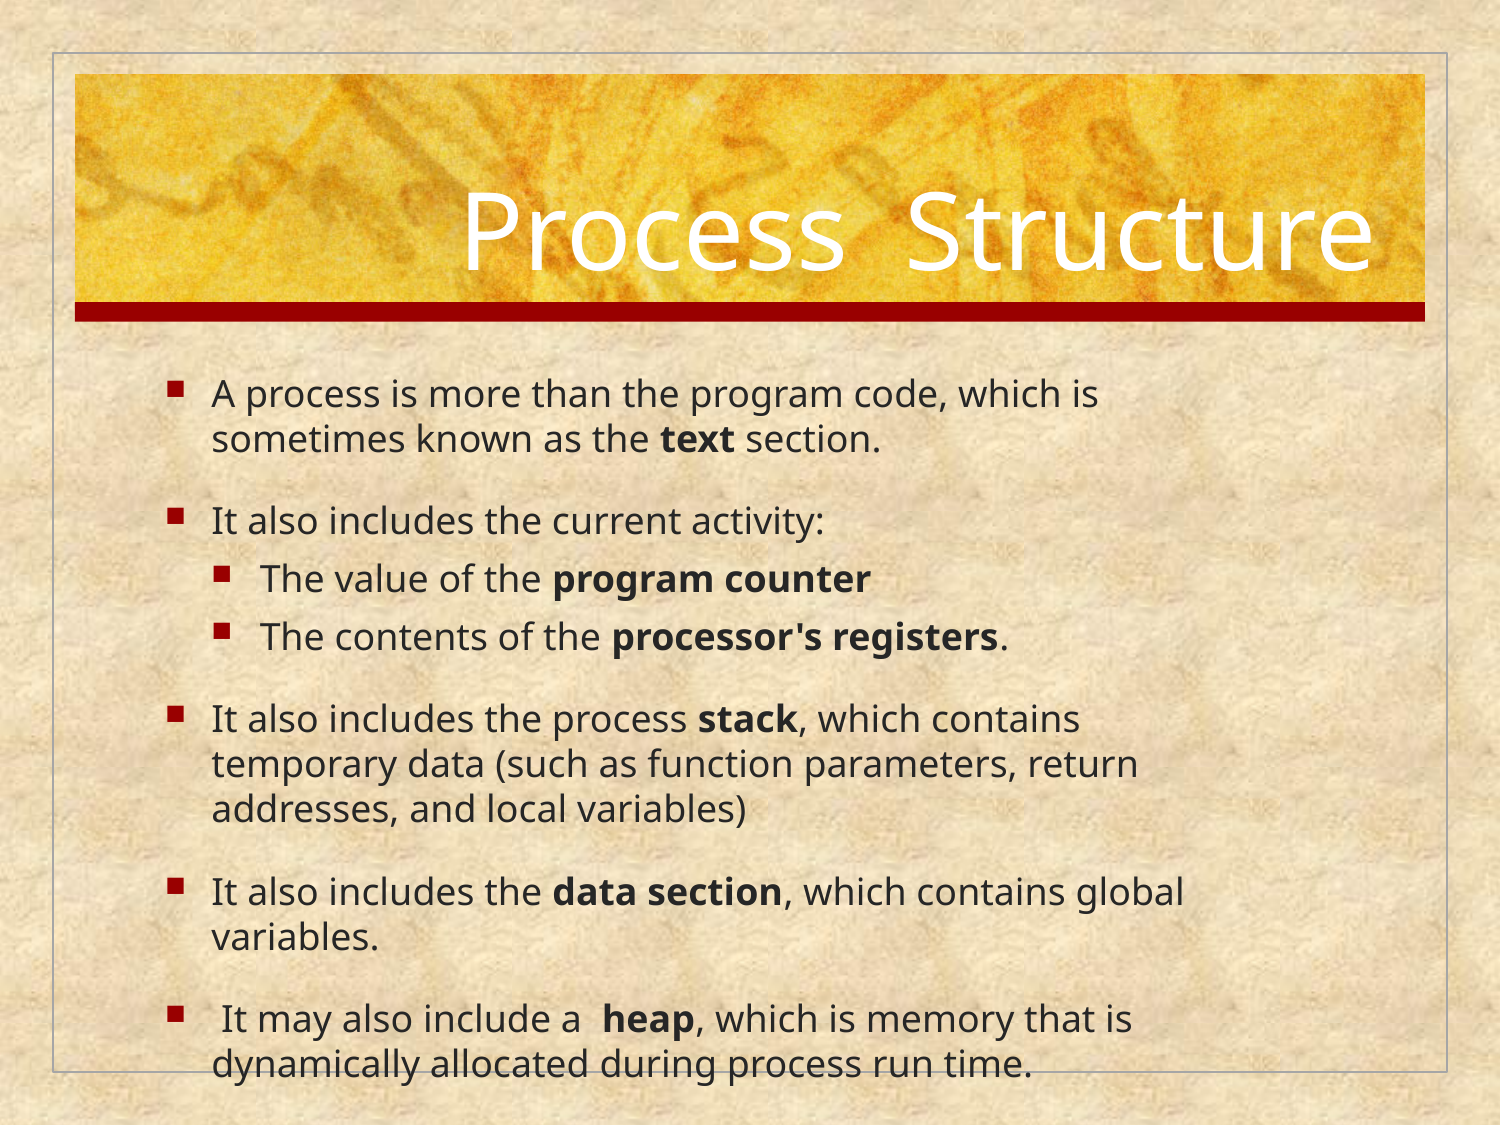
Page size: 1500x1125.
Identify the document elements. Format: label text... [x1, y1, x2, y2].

picture [54, 54, 1446, 1071]
picture [0, 0, 1500, 1125]
list A process is more than the program code, which is sometimes known as the text section. It also includes the current activity: The value of the program counter The contents of the processor's registers. It also includes the process stack, which contains temporary data (such as function parameters, return addresses, and local variables) It also includes the data section, which contains global variables. It may also include a heap, which is memory that is dynamically allocated during process run time. [150, 362, 1285, 1125]
title Process Structure [108, 74, 1392, 292]
